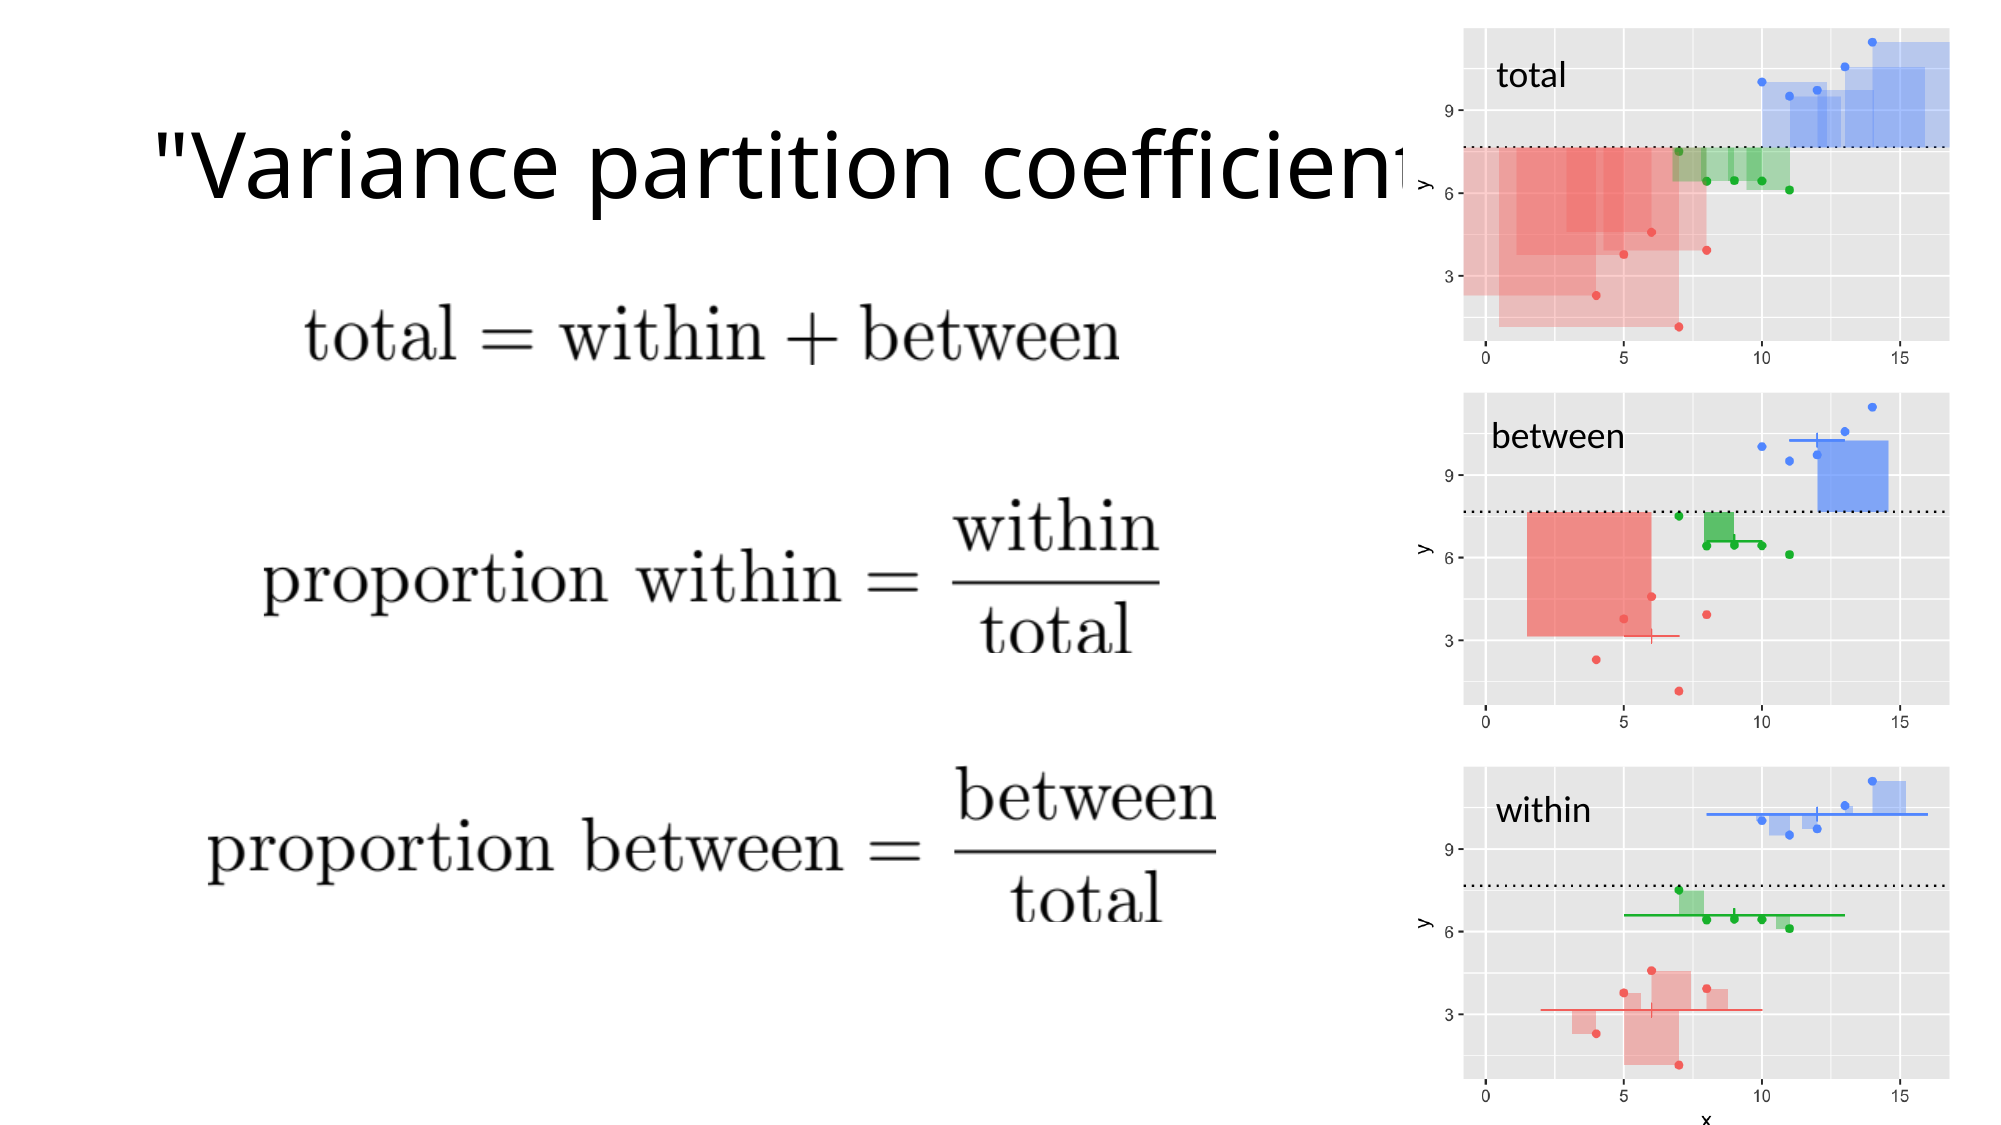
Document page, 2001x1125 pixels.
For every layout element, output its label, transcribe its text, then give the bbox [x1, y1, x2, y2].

title "Variance partition coefficient" [137, 59, 1403, 278]
picture [1403, 0, 1960, 1125]
picture [304, 303, 1120, 365]
picture [207, 765, 1216, 922]
picture [263, 496, 1160, 653]
